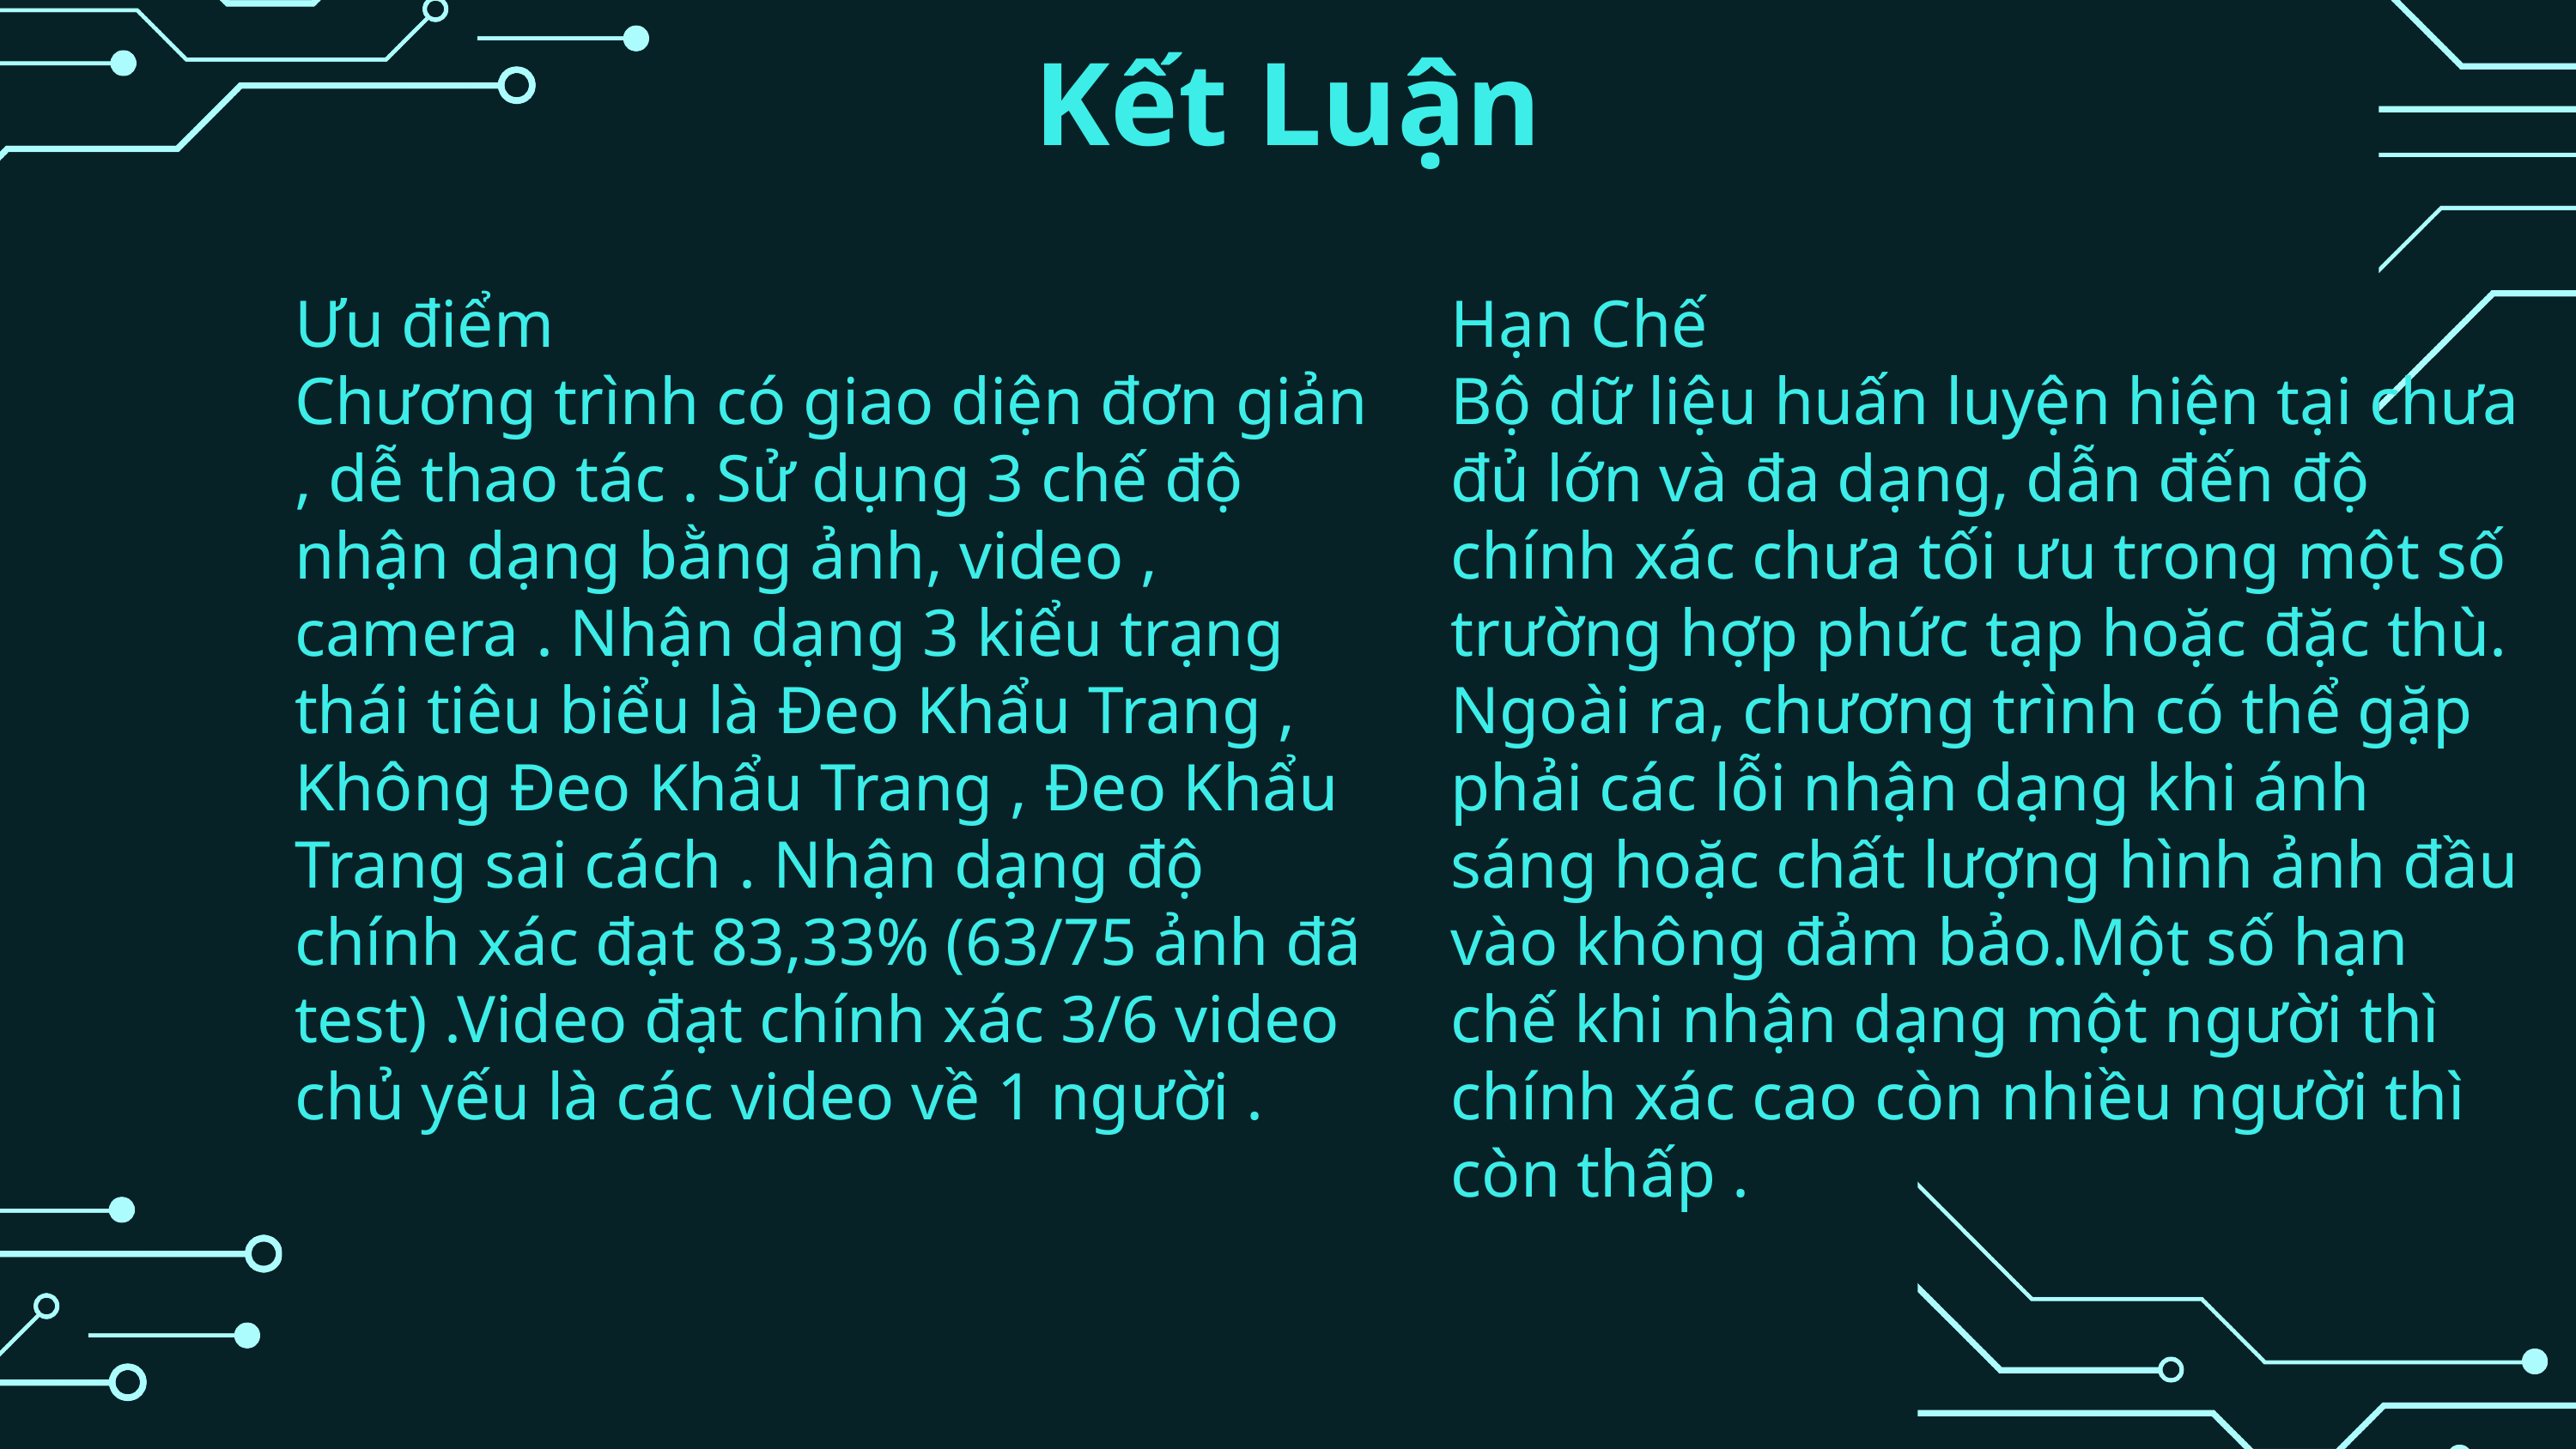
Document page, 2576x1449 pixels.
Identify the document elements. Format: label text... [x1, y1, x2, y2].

text_box Hạn Chế Bộ dữ liệu huấn luyện hiện tại chưa đủ lớn và đa dạng, dẫn đến độ chính xác chưa tối ưu trong một số trường hợp phức tạp hoặc đặc thù. Ngoài ra, chương trình có thể gặp phải các lỗi nhận dạng khi ánh sáng hoặc chất lượng hình ảnh đầu vào không đảm bảo.Một số hạn chế khi nhận dạng một người thì chính xác cao còn nhiều người thì còn thấp . [1437, 276, 2543, 1217]
text_box [0, 1029, 283, 1449]
text_box Ưu điểm Chương trình có giao diện đơn giản , dễ thao tác . Sử dụng 3 chế độ nhận dạng bằng ảnh, video , camera . Nhận dạng 3 kiểu trạng thái tiêu biểu là Đeo Khẩu Trang , Không Đeo Khẩu Trang , Đeo Khẩu Trang sai cách . Nhận dạng độ chính xác đạt 83,33% (63/75 ảnh đã test) .Video đạt chính xác 3/6 video chủ yếu là các video về 1 người . [282, 276, 1387, 1140]
text_box [0, 0, 671, 268]
text_box Kết Luận [671, 33, 2148, 169]
text_box [2379, 0, 2576, 413]
text_box [1917, 1181, 2576, 1449]
